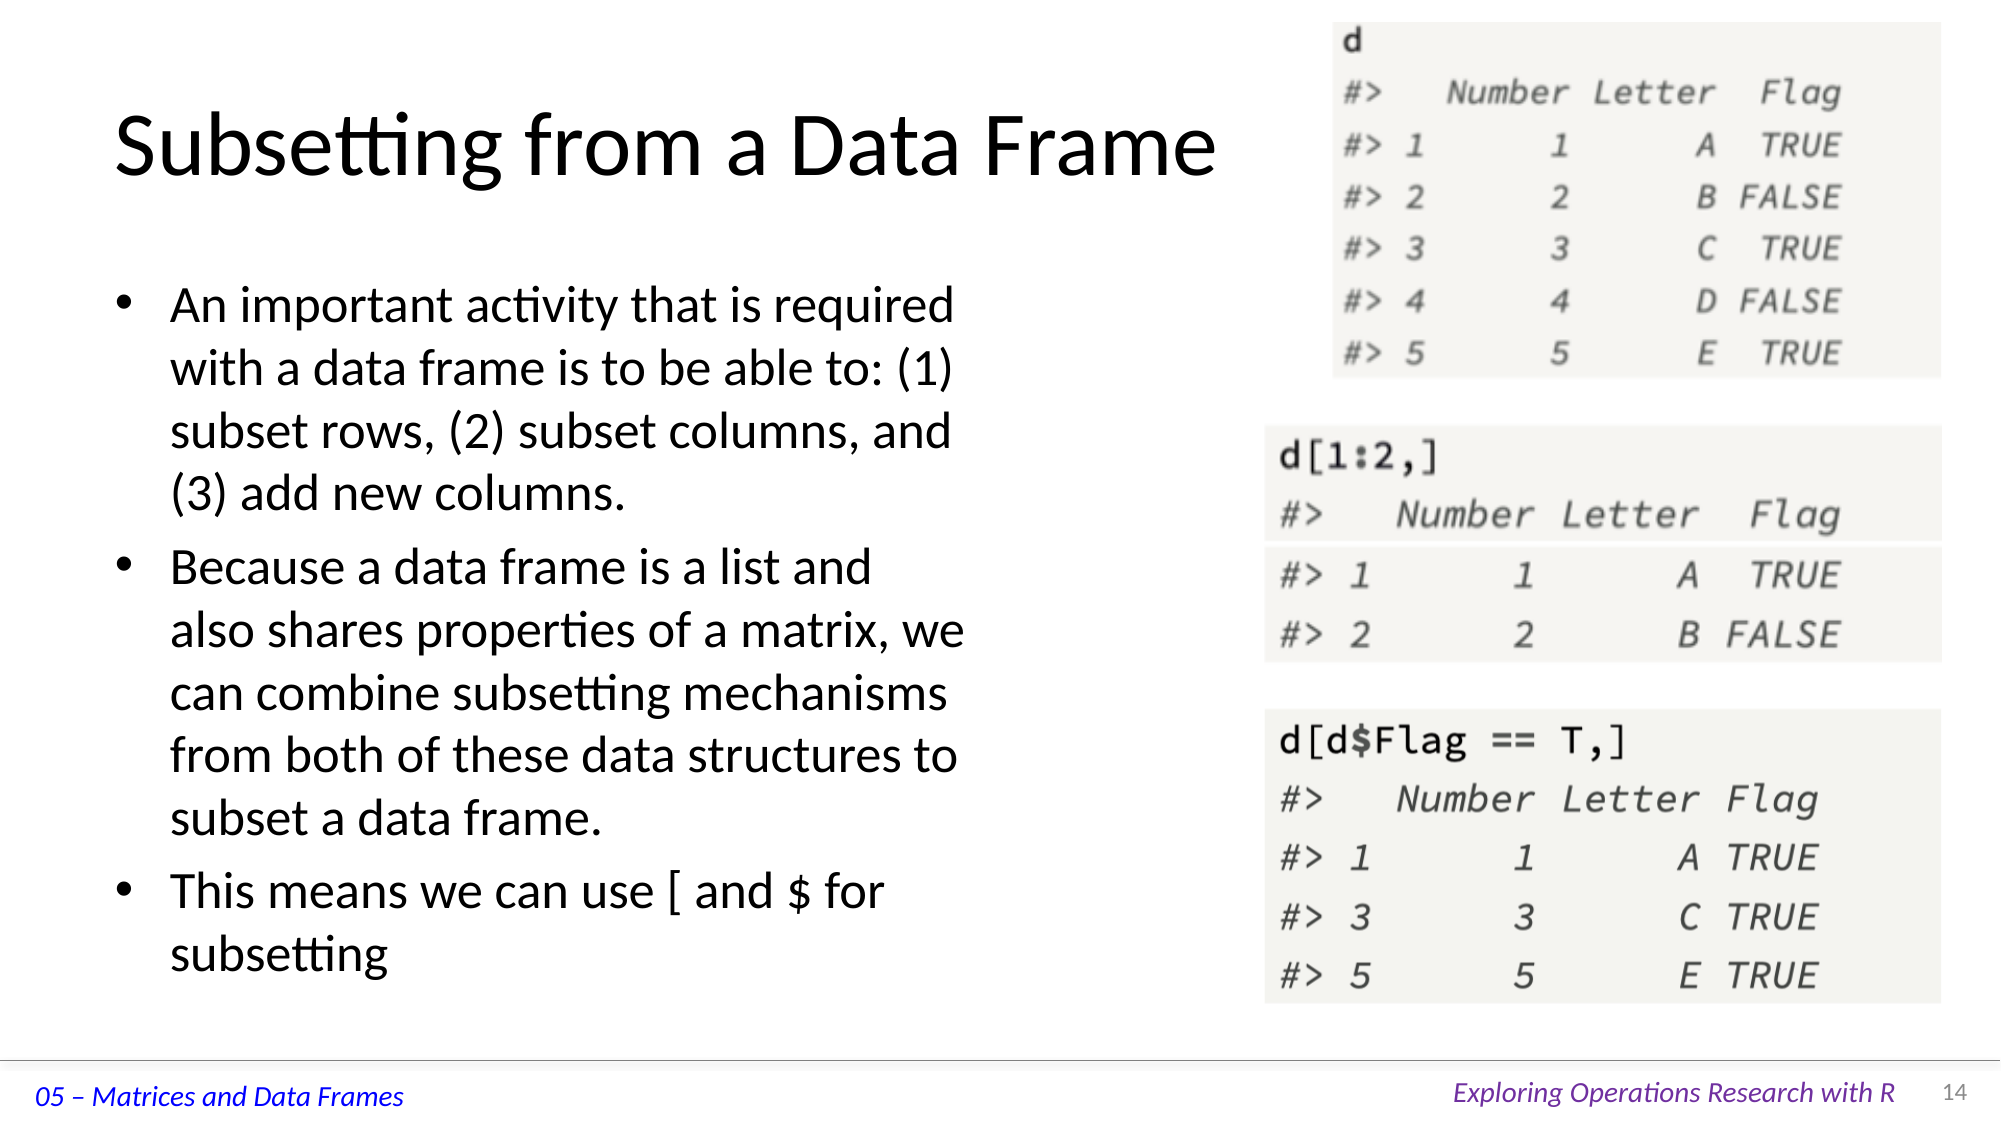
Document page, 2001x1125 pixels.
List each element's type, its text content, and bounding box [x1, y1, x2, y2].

picture [1331, 22, 1942, 384]
picture [1263, 703, 1942, 1009]
title Subsetting from a Data Frame [99, 45, 1326, 233]
slide_number 14 [1899, 1060, 1983, 1120]
picture [1263, 420, 1942, 667]
list An important activity that is required with a data frame is to be able to: (1) subset rows, (2) subset columns, and (3) add new columns. Because a data frame is a list and also shares properties of a matrix, we can combine subsetting mechanisms from both of these data structures to subset a data frame. This means we can use [ and $ for subsetting [99, 262, 984, 1005]
